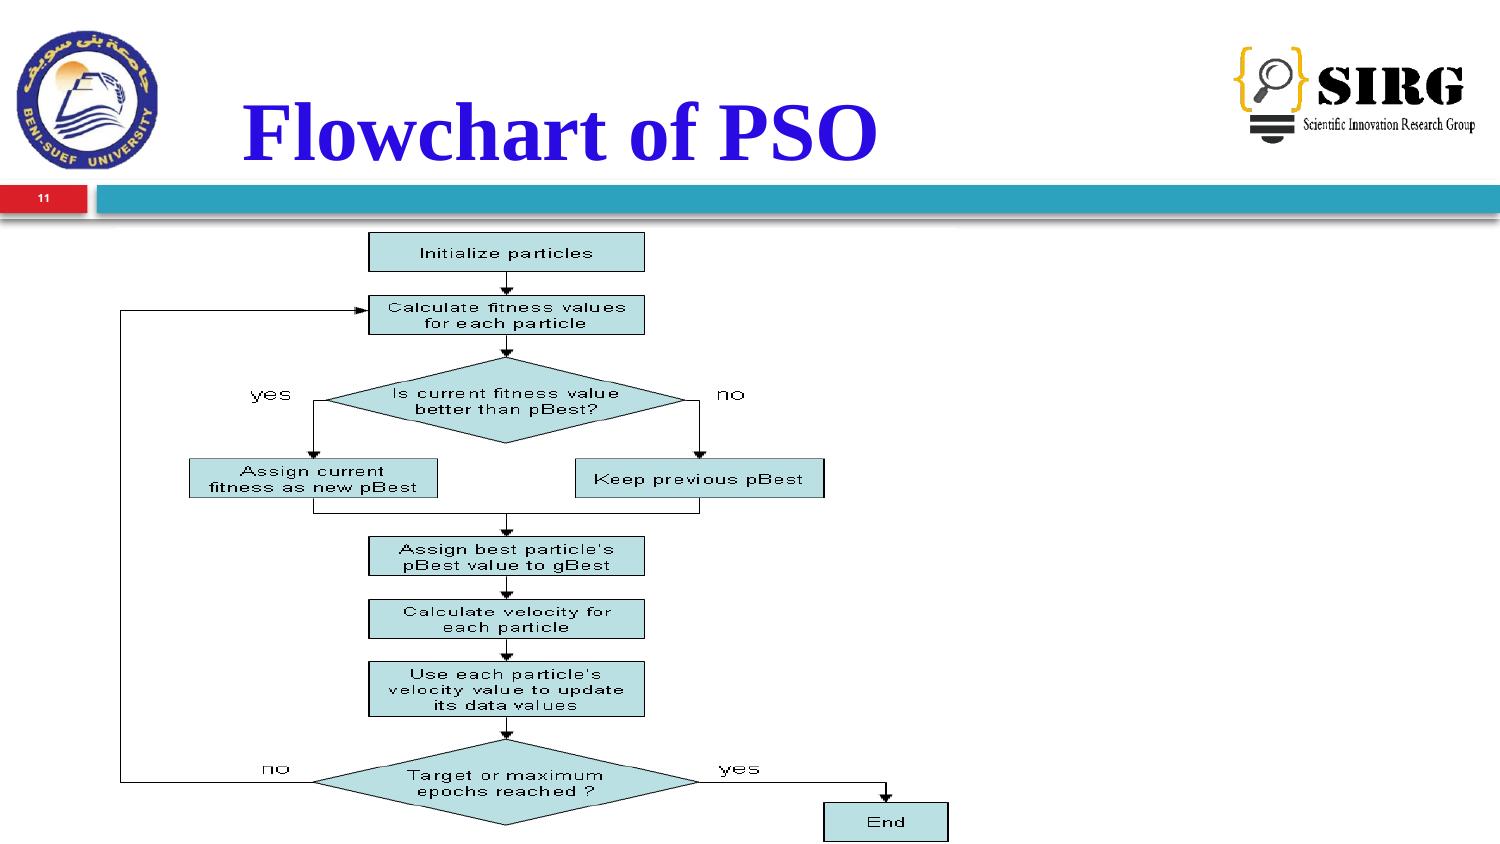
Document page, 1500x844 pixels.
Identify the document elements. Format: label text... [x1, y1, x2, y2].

picture [1199, 0, 1500, 200]
picture [115, 228, 957, 844]
picture [15, 29, 160, 173]
text_box [14, 214, 521, 364]
slide_number 11 [0, 184, 88, 215]
title Flowchart of PSO [174, 19, 1238, 185]
